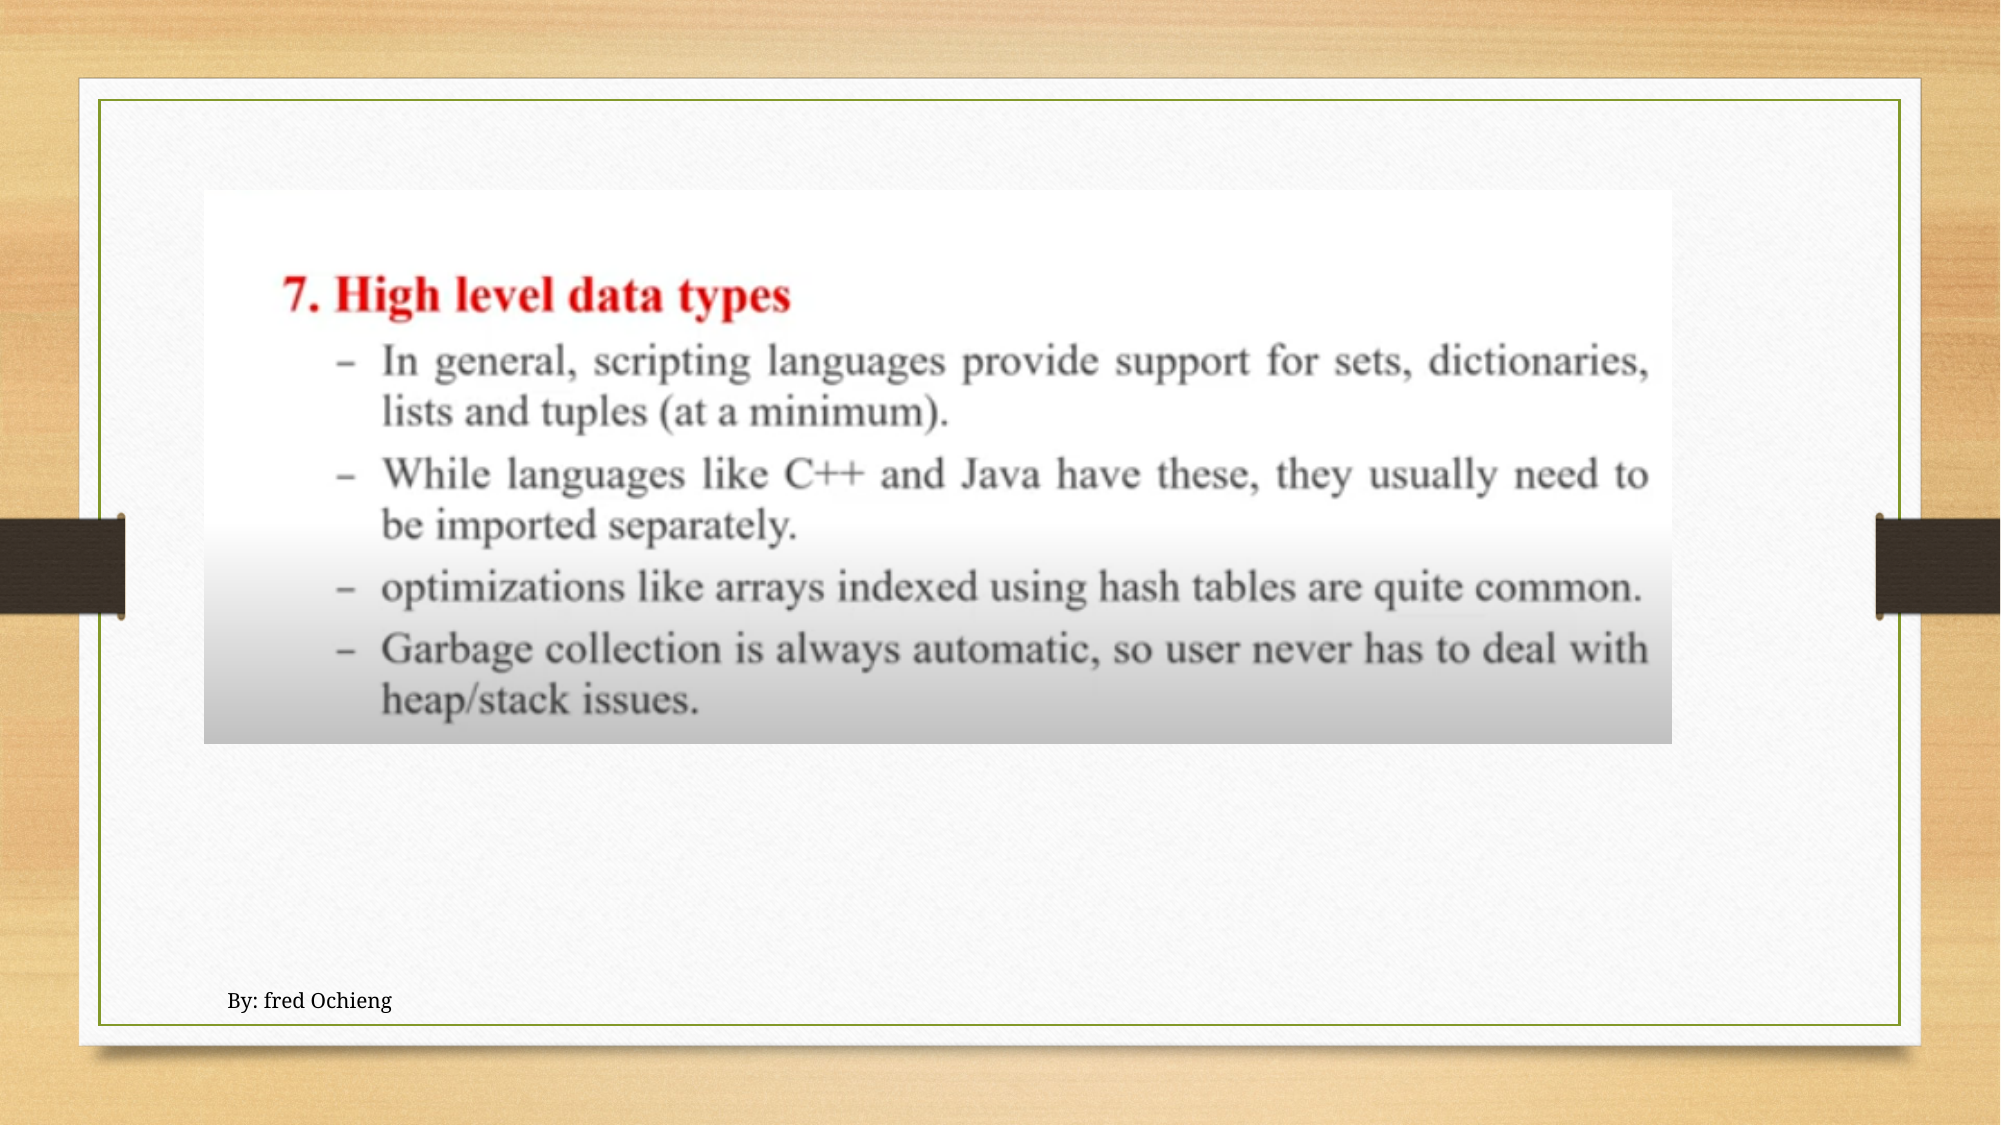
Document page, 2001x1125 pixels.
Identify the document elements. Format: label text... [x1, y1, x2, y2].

footer By: fred Ochieng [212, 979, 1411, 1025]
picture [0, 0, 2001, 1125]
